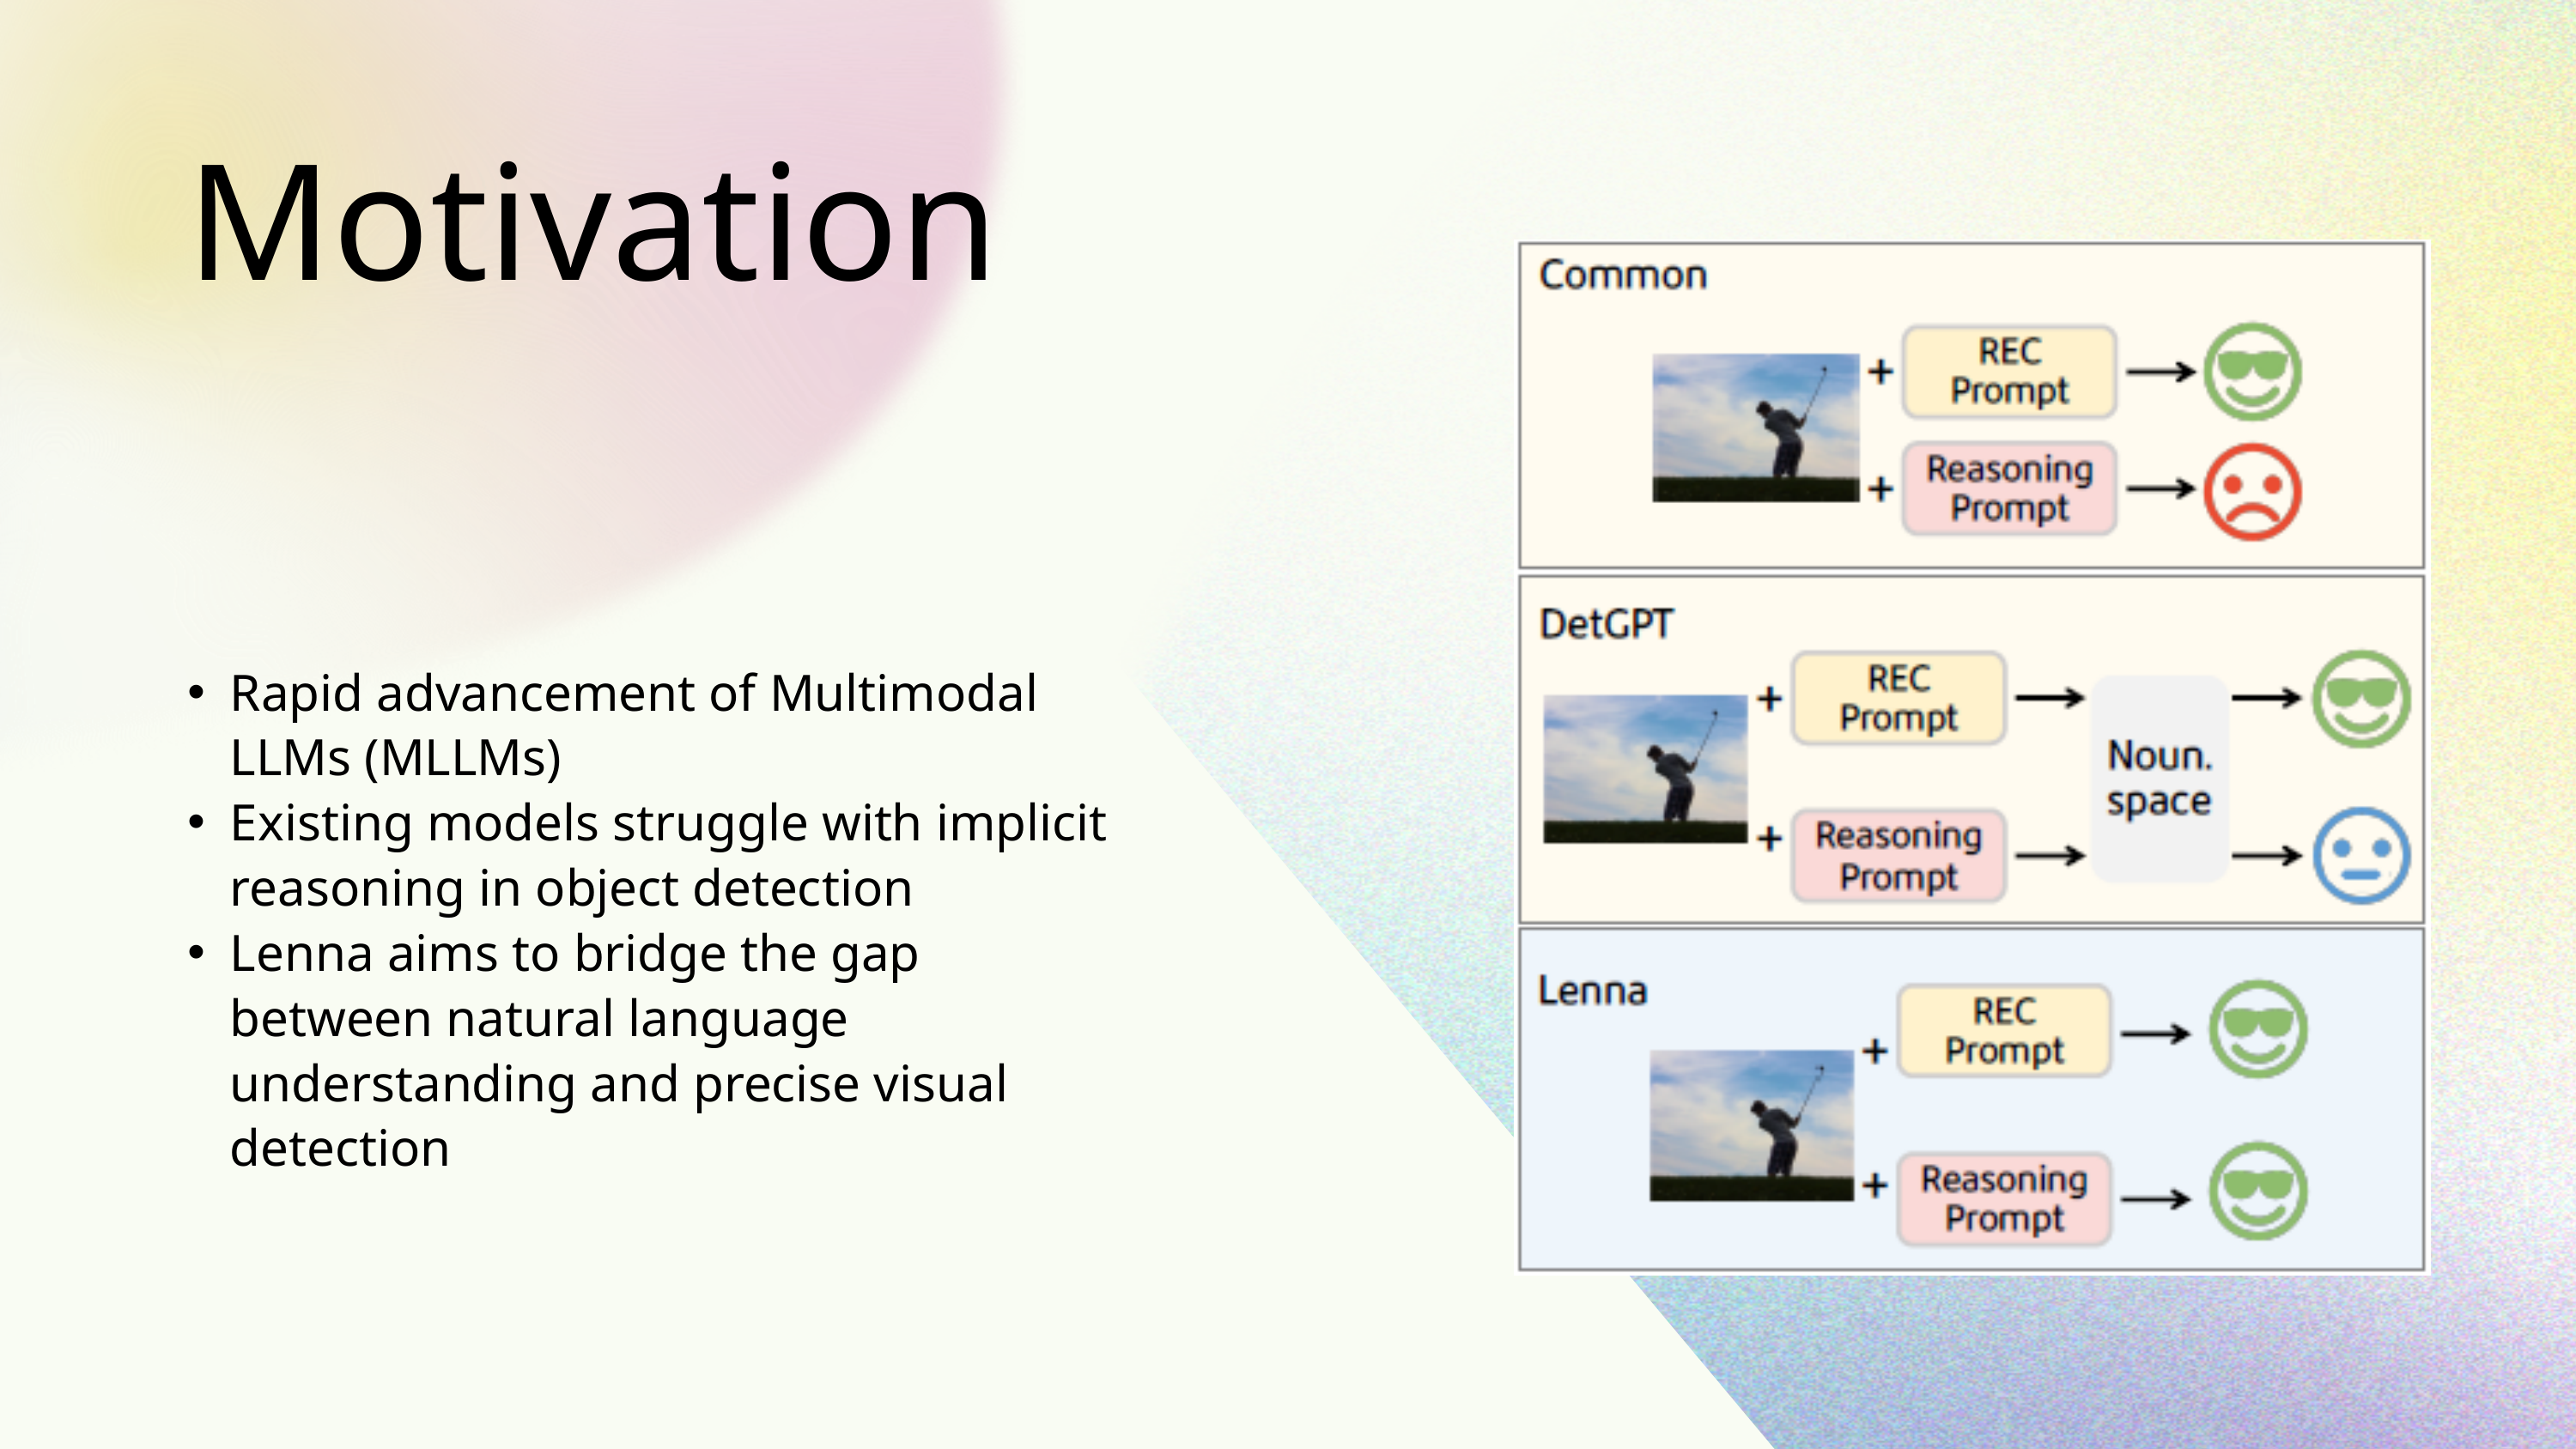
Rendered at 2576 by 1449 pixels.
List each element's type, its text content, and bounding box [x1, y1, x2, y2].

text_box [1513, 239, 2432, 1276]
text_box Rapid advancement of Multimodal LLMs (MLLMs) Existing models struggle with implicit reasoning in object detection Lenna aims to bridge the gap between natural language understanding and precise visual detection [144, 655, 1115, 1177]
text_box [0, 0, 1027, 772]
text_box [1027, 0, 2576, 1449]
text_box Motivation [144, 119, 1133, 313]
